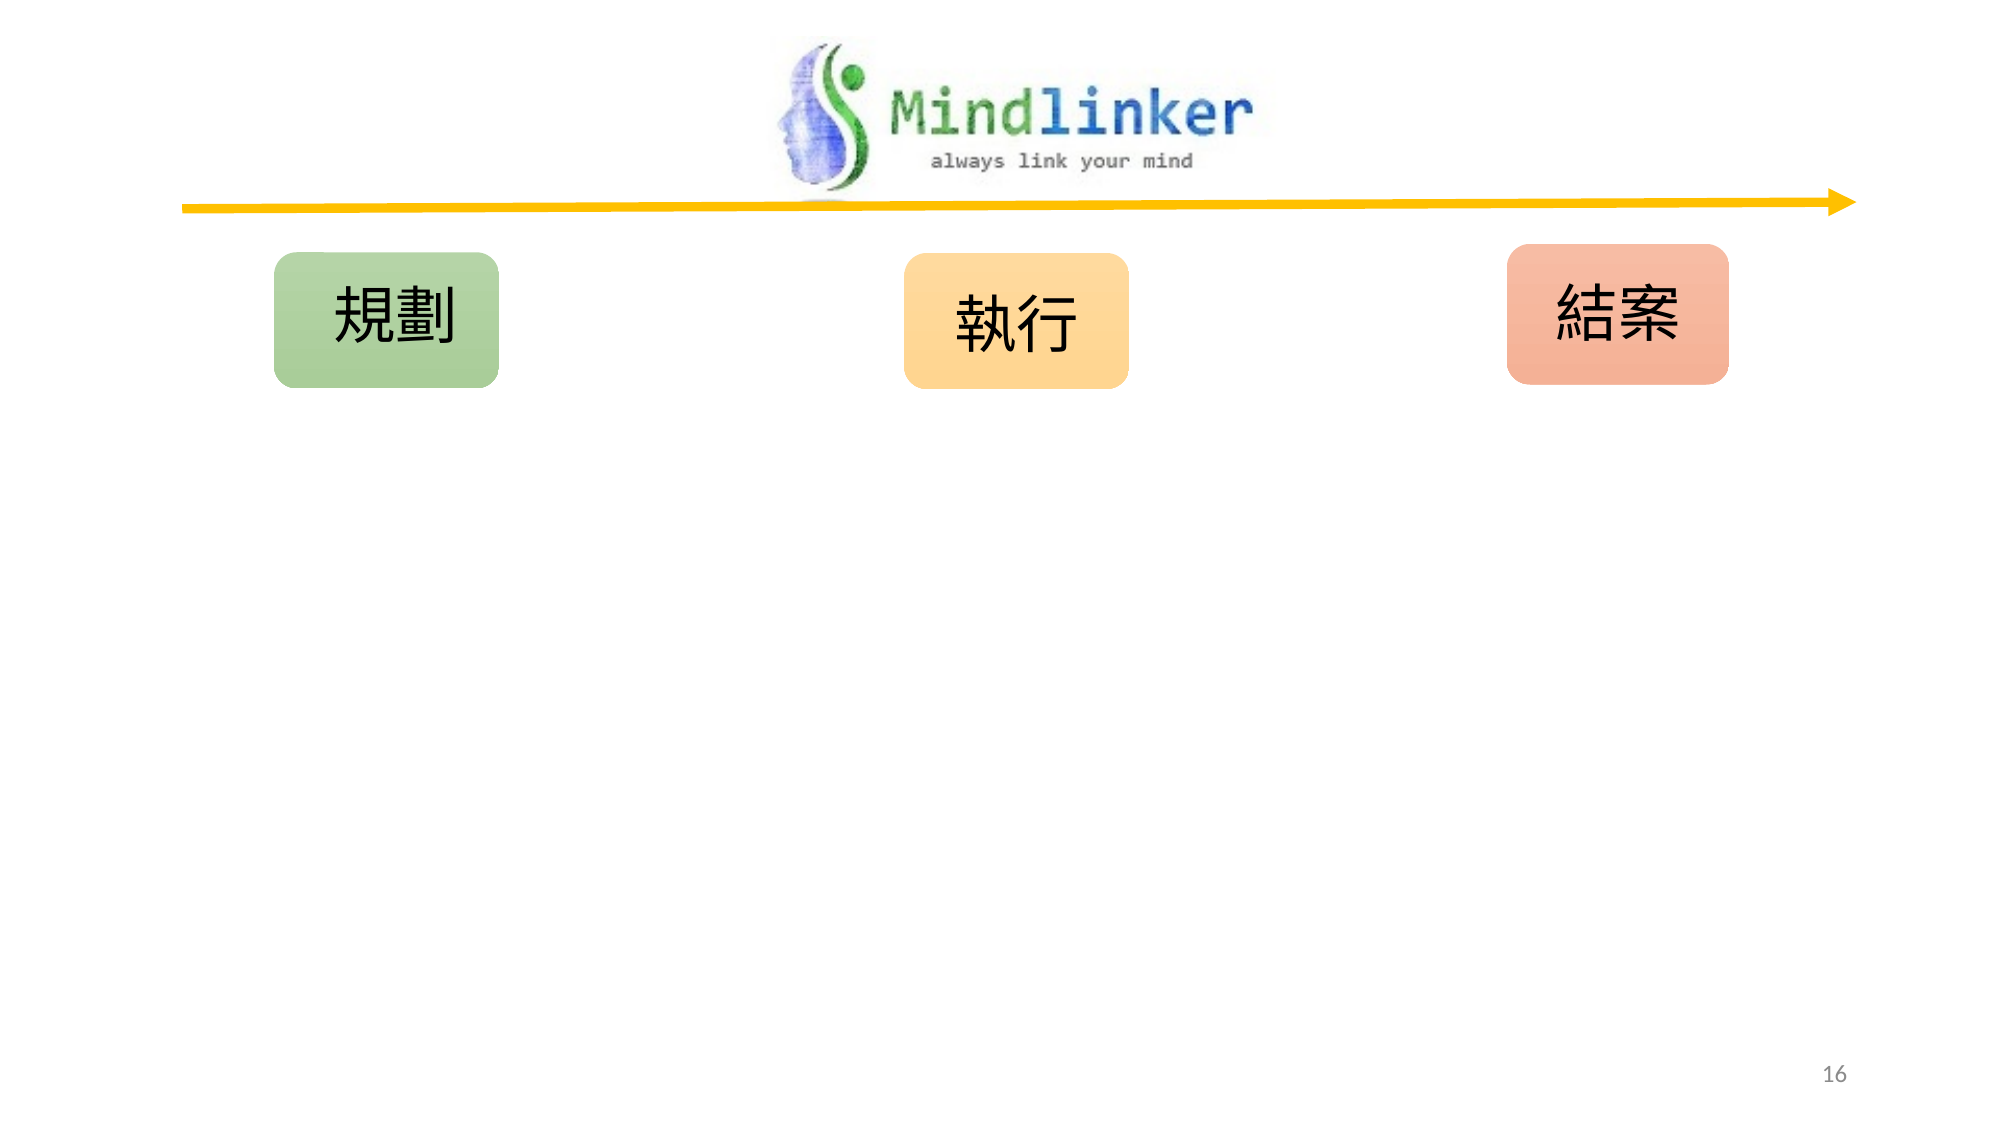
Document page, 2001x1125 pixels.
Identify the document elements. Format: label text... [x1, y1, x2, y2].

text_box [1506, 243, 1731, 386]
text_box 規劃 [318, 268, 474, 359]
picture [708, 36, 1328, 202]
text_box 結案 [1540, 266, 1696, 357]
slide_number 16 [1412, 1042, 1863, 1103]
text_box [182, 202, 1857, 209]
text_box 執行 [939, 277, 1095, 368]
text_box [903, 252, 1130, 390]
text_box [273, 251, 500, 389]
